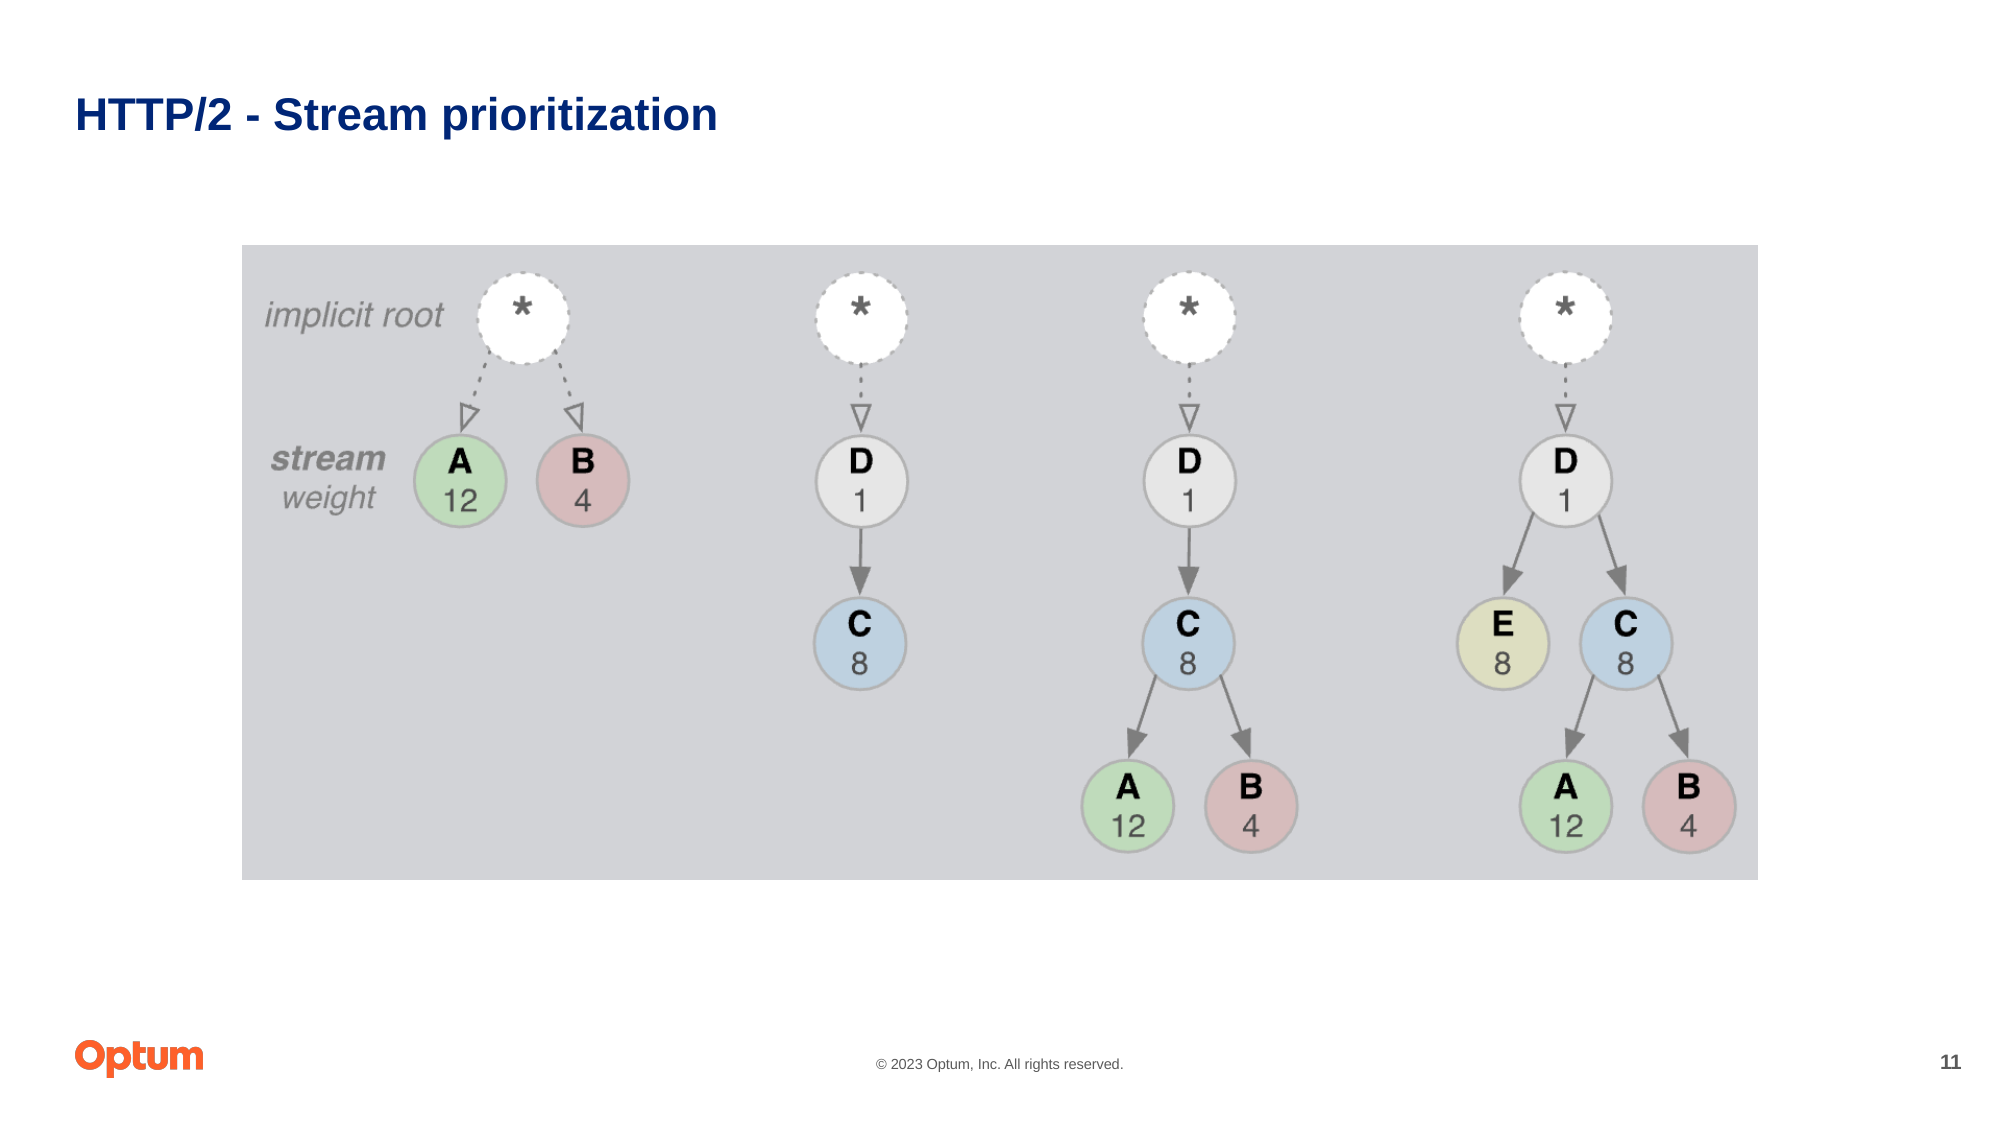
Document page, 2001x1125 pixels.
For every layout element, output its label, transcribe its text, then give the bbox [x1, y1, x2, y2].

title HTTP/2 - Stream prioritization [75, 91, 1650, 142]
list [242, 245, 1758, 880]
picture [75, 1040, 203, 1078]
